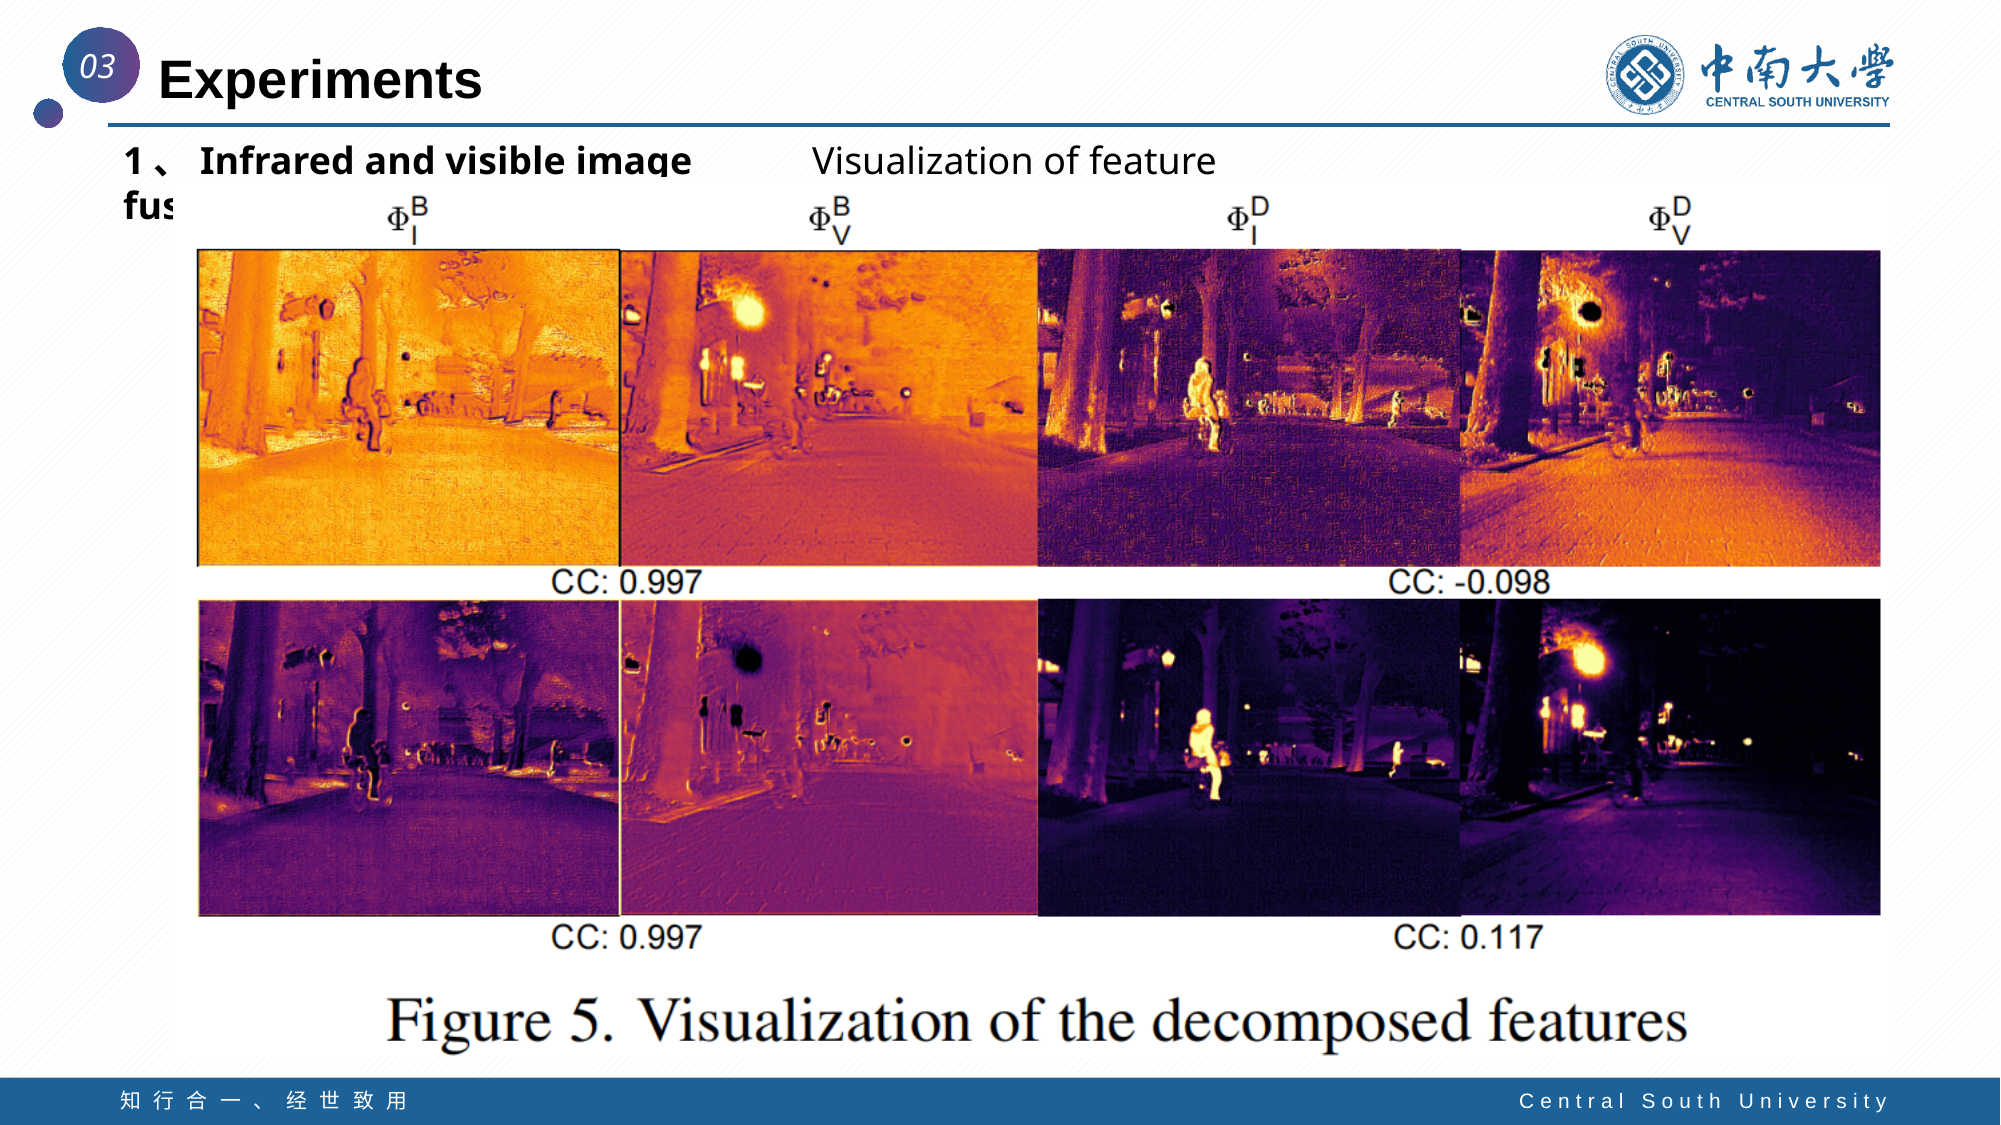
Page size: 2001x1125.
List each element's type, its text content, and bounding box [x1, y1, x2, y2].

text_box Experiments [158, 0, 1050, 118]
picture [173, 177, 1890, 1057]
text_box Visualization of feature decomposition [797, 129, 1465, 177]
picture [1595, 28, 1907, 121]
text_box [33, 26, 153, 128]
text_box 知行合一、经世致用 [105, 1080, 423, 1120]
text_box 1、Infrared and visible image fusion [108, 129, 775, 235]
text_box Central South University [1504, 1080, 1902, 1120]
text_box [0, 1077, 2000, 1125]
